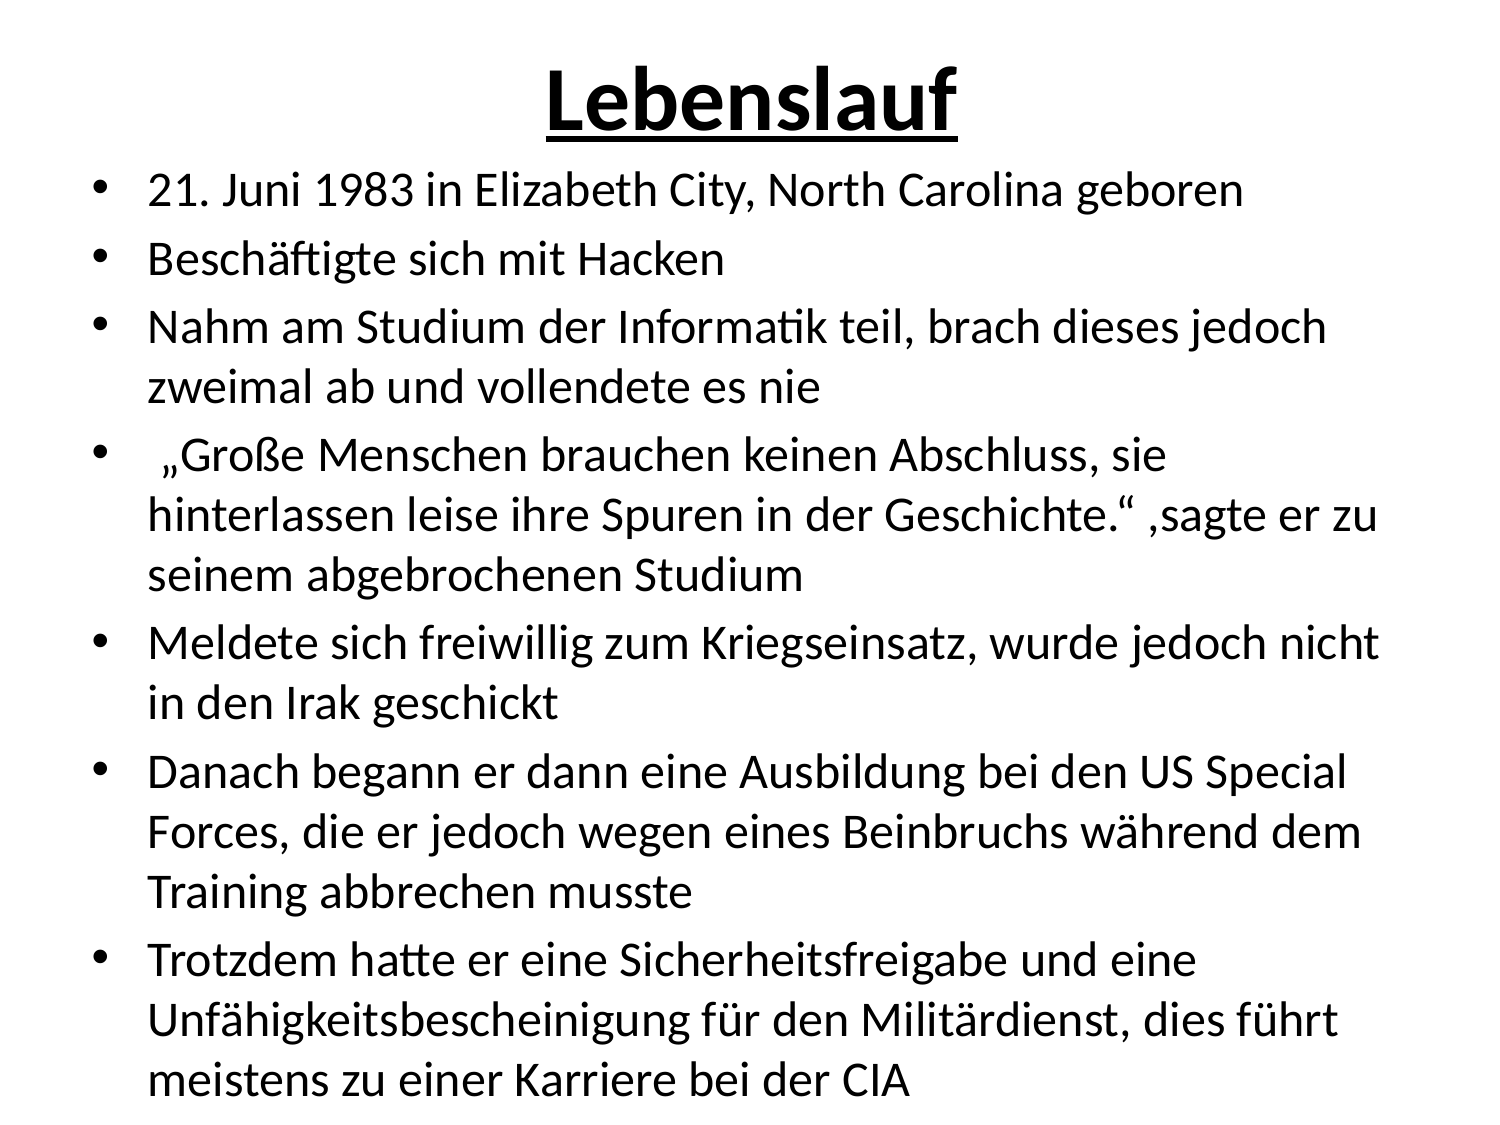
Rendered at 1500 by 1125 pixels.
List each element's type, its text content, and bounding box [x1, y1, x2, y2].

list 21. Juni 1983 in Elizabeth City, North Carolina geboren Beschäftigte sich mit Hacken Nahm am Studium der Informatik teil, brach dieses jedoch zweimal ab und vollendete es nie „Große Menschen brauchen keinen Abschluss, sie hinterlassen leise ihre Spuren in der Geschichte.“ ,sagte er zu seinem abgebrochenen Studium Meldete sich freiwillig zum Kriegseinsatz, wurde jedoch nicht in den Irak geschickt Danach begann er dann eine Ausbildung bei den US Special Forces, die er jedoch wegen eines Beinbruchs während dem Training abbrechen musste Trotzdem hatte er eine Sicherheitsfreigabe und eine Unfähigkeitsbescheinigung für den Militärdienst, dies führt meistens zu einer Karriere bei der CIA [76, 149, 1427, 1059]
title Lebenslauf [76, 0, 1427, 149]
